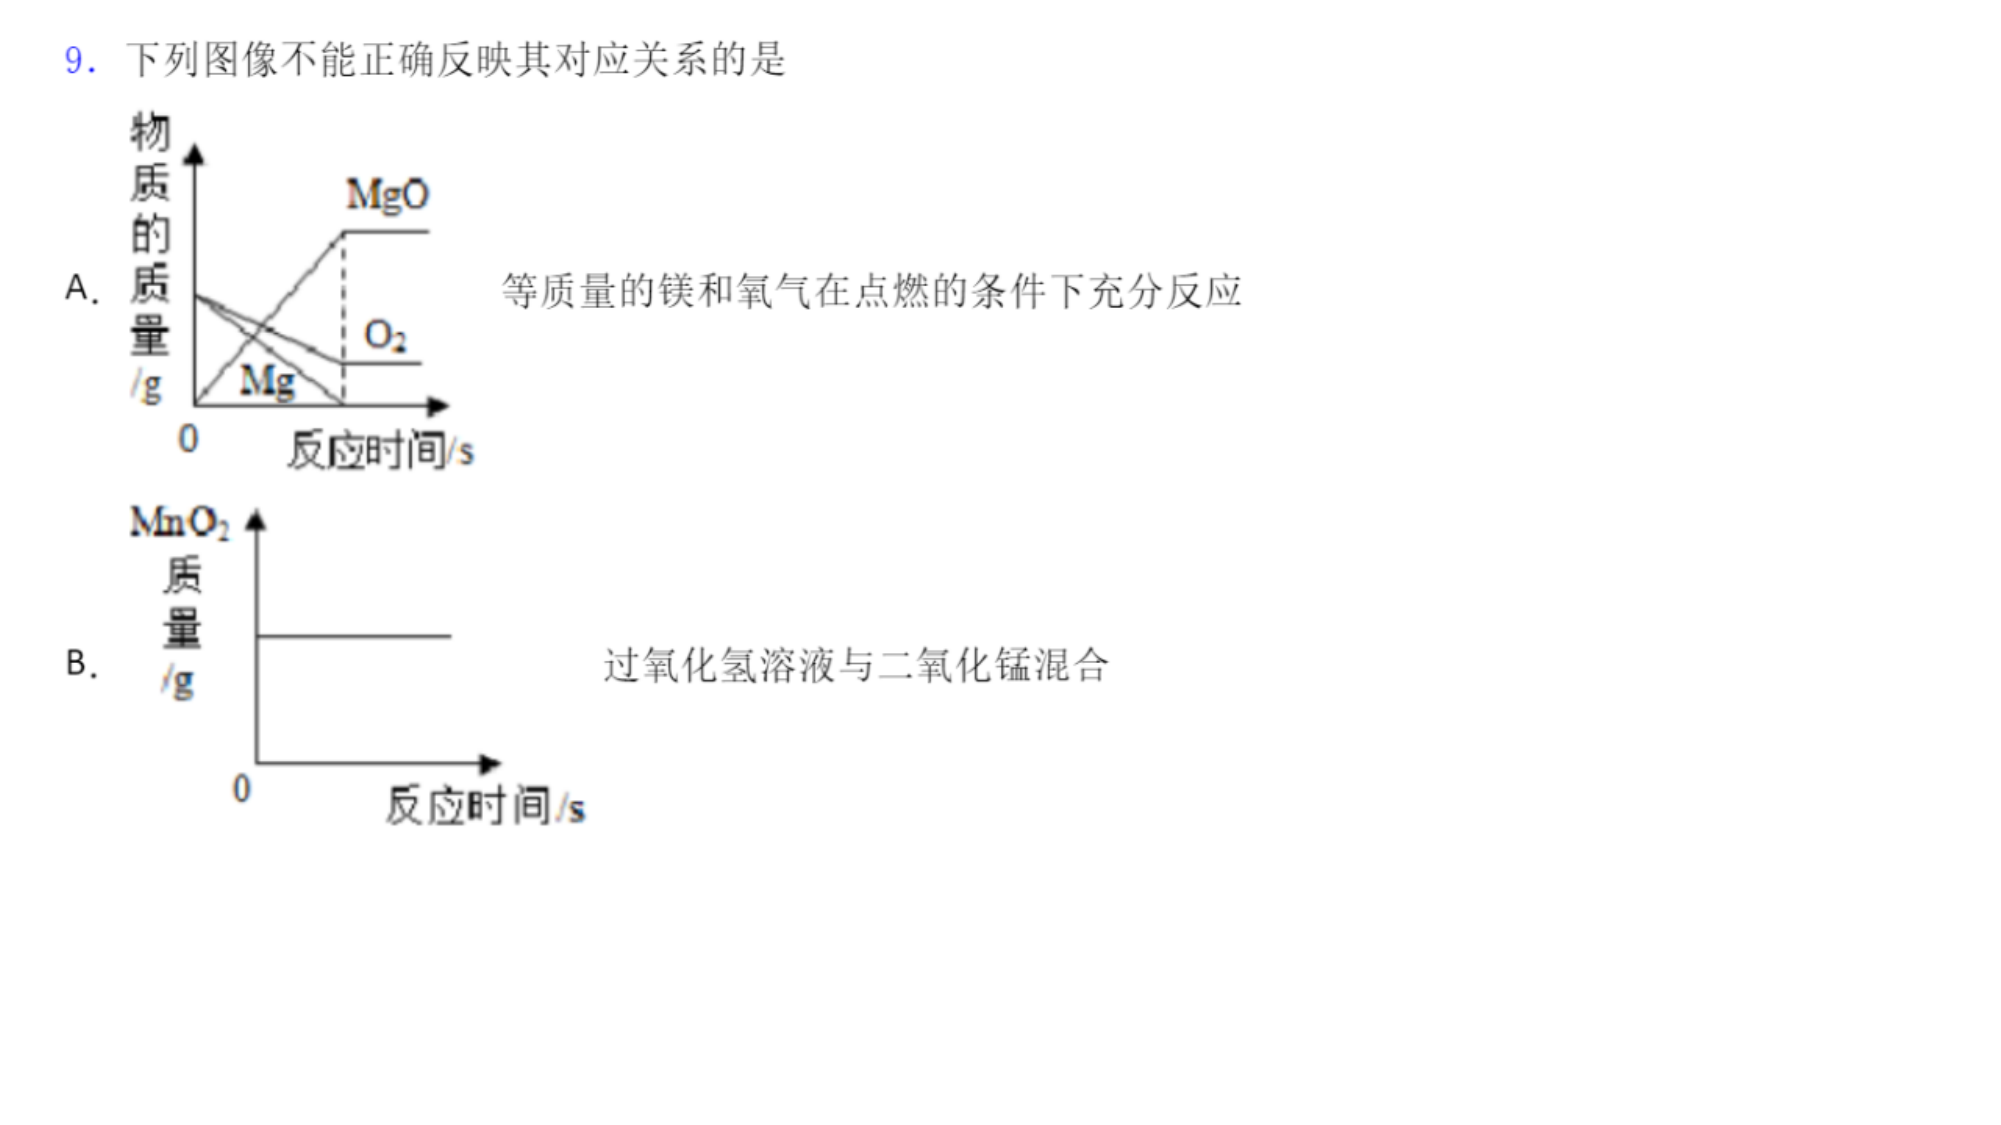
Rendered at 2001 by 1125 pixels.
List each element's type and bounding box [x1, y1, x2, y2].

picture [0, 28, 1400, 846]
